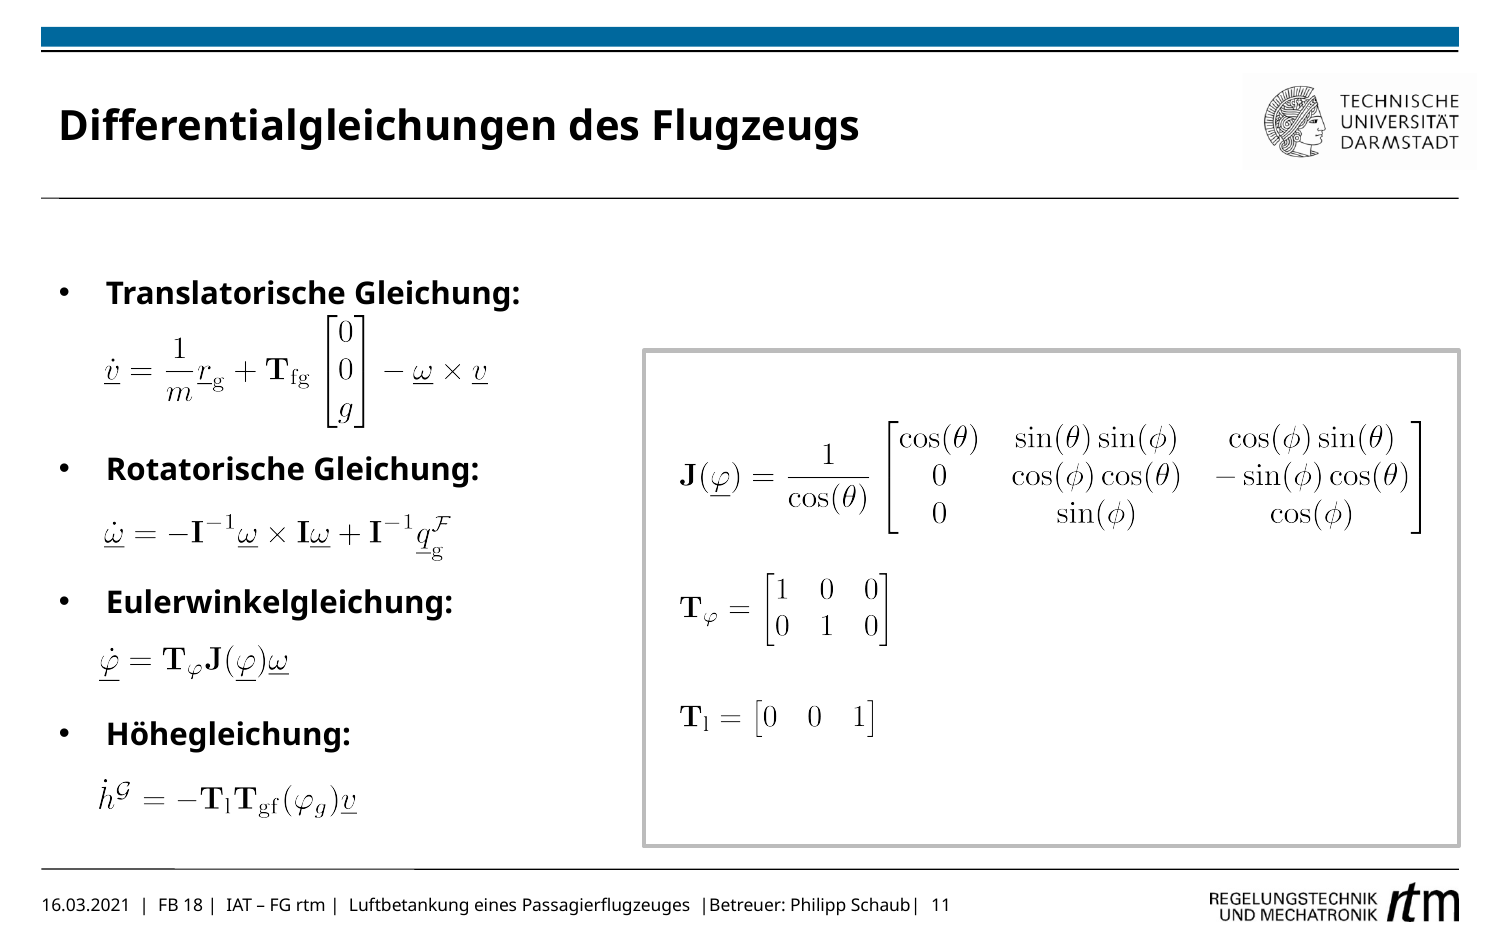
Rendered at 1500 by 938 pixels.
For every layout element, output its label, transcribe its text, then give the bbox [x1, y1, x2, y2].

picture [679, 573, 888, 646]
picture [99, 645, 289, 681]
picture [1242, 73, 1477, 170]
picture [679, 700, 873, 737]
picture [679, 421, 1422, 535]
picture [99, 779, 358, 819]
title Differentialgleichungen des Flugzeugs [58, 66, 1149, 182]
text_box [642, 348, 1461, 848]
picture [1210, 882, 1459, 922]
picture [104, 513, 452, 561]
picture [104, 314, 488, 428]
list Translatorische Gleichung: Rotatorische Gleichung: Eulerwinkelgleichung: Höhegleichung: [58, 221, 1441, 847]
